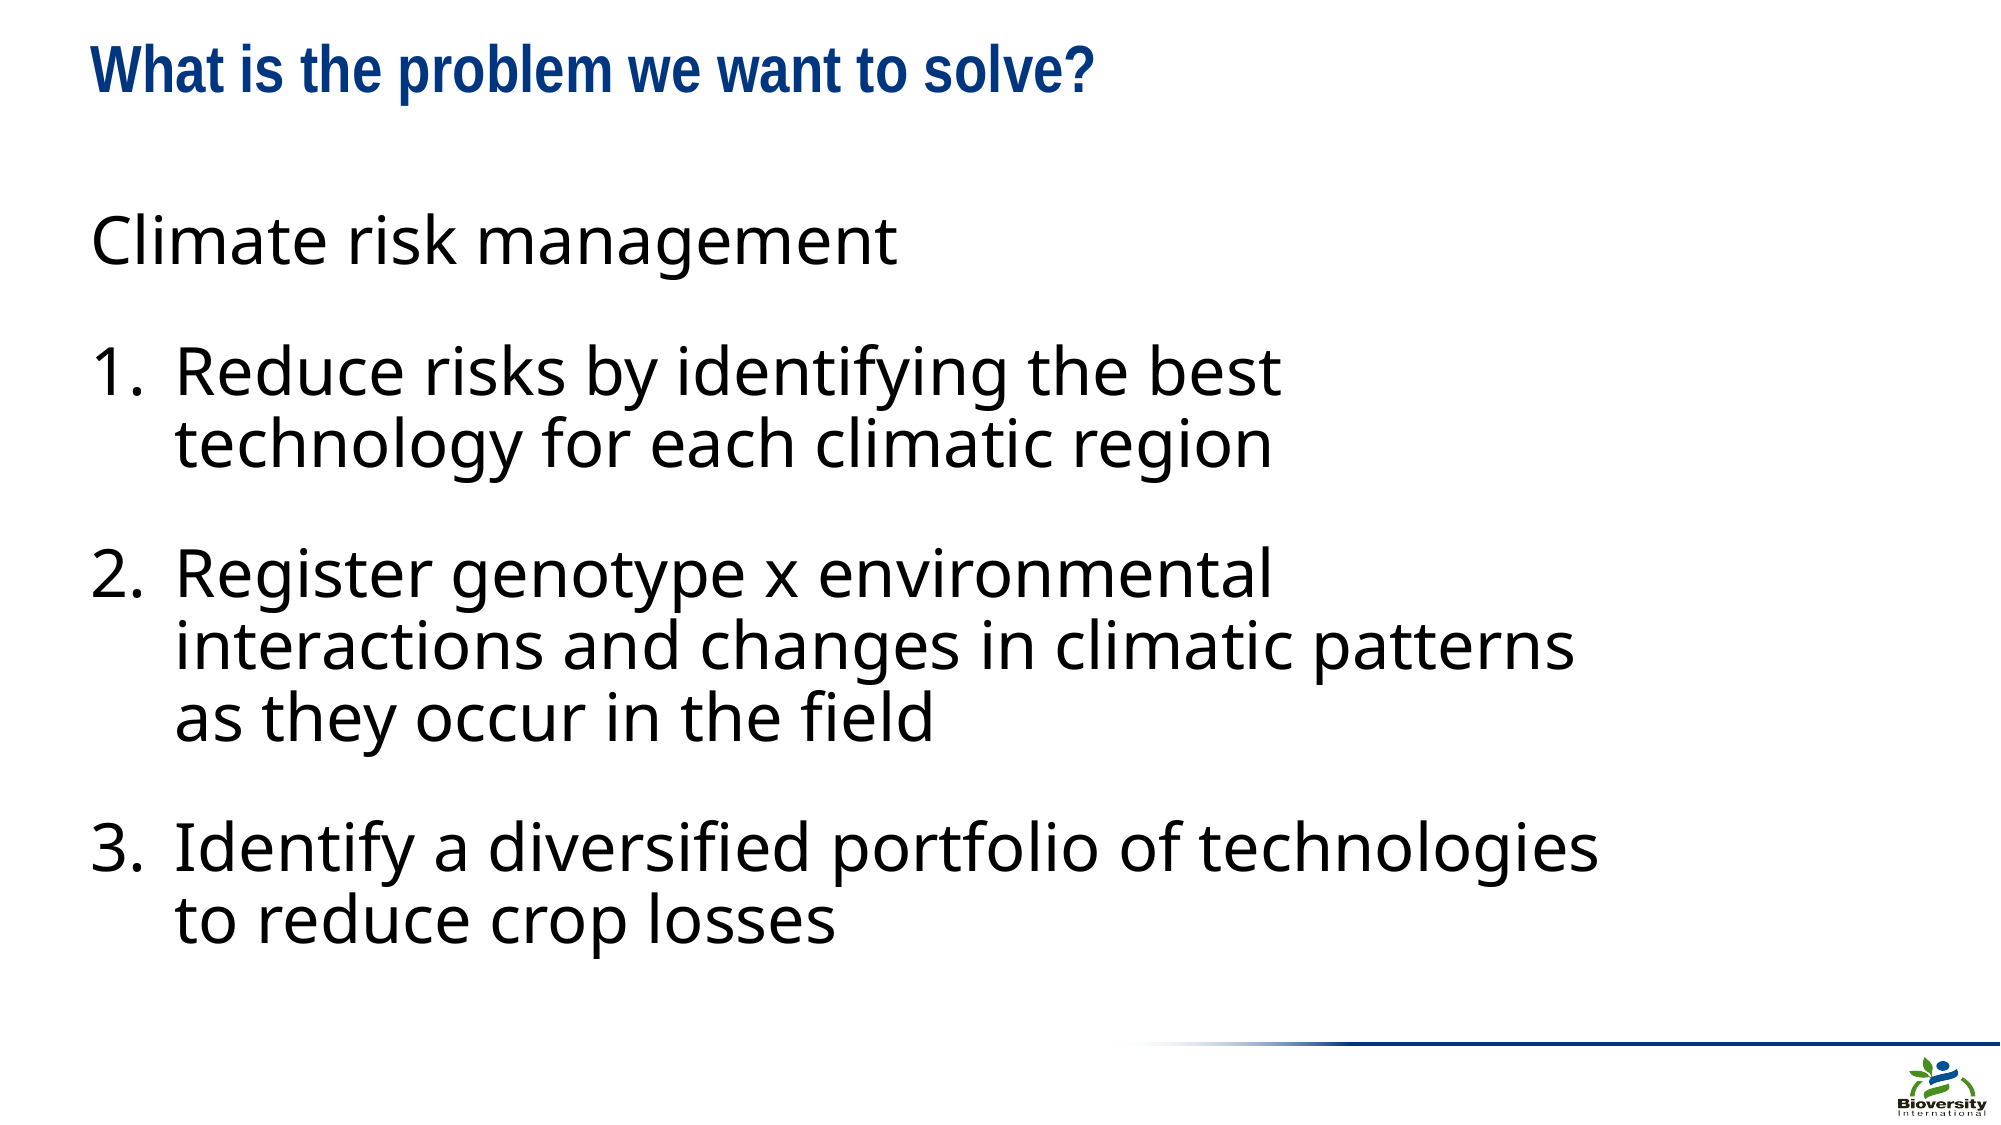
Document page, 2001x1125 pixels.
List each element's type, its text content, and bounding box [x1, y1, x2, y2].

picture [1898, 1057, 1987, 1116]
list Climate risk management Reduce risks by identifying the best technology for each climatic region Register genotype x environmental interactions and changes in climatic patterns as they occur in the field Identify a diversified portfolio of technologies to reduce crop losses [75, 200, 1644, 1074]
title What is the problem we want to solve? [75, 27, 1422, 157]
